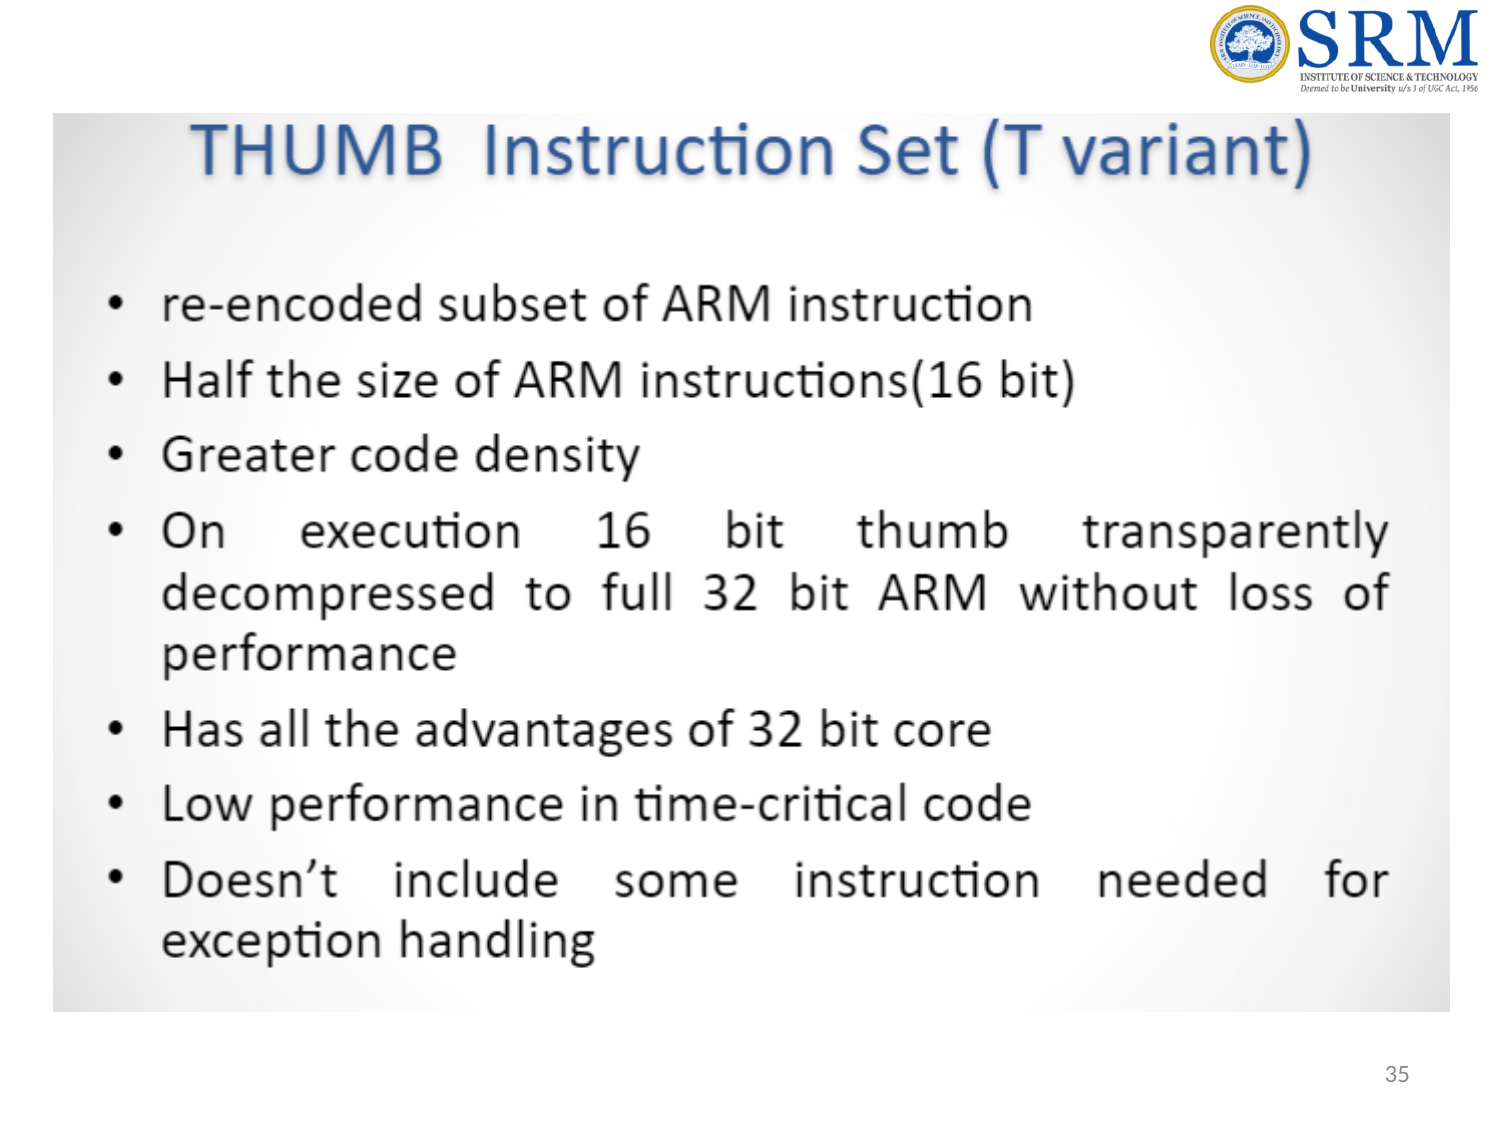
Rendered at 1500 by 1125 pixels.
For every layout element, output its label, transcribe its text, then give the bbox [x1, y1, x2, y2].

picture [1210, 5, 1478, 93]
slide_number 35 [1074, 1042, 1425, 1103]
picture [52, 113, 1451, 1012]
